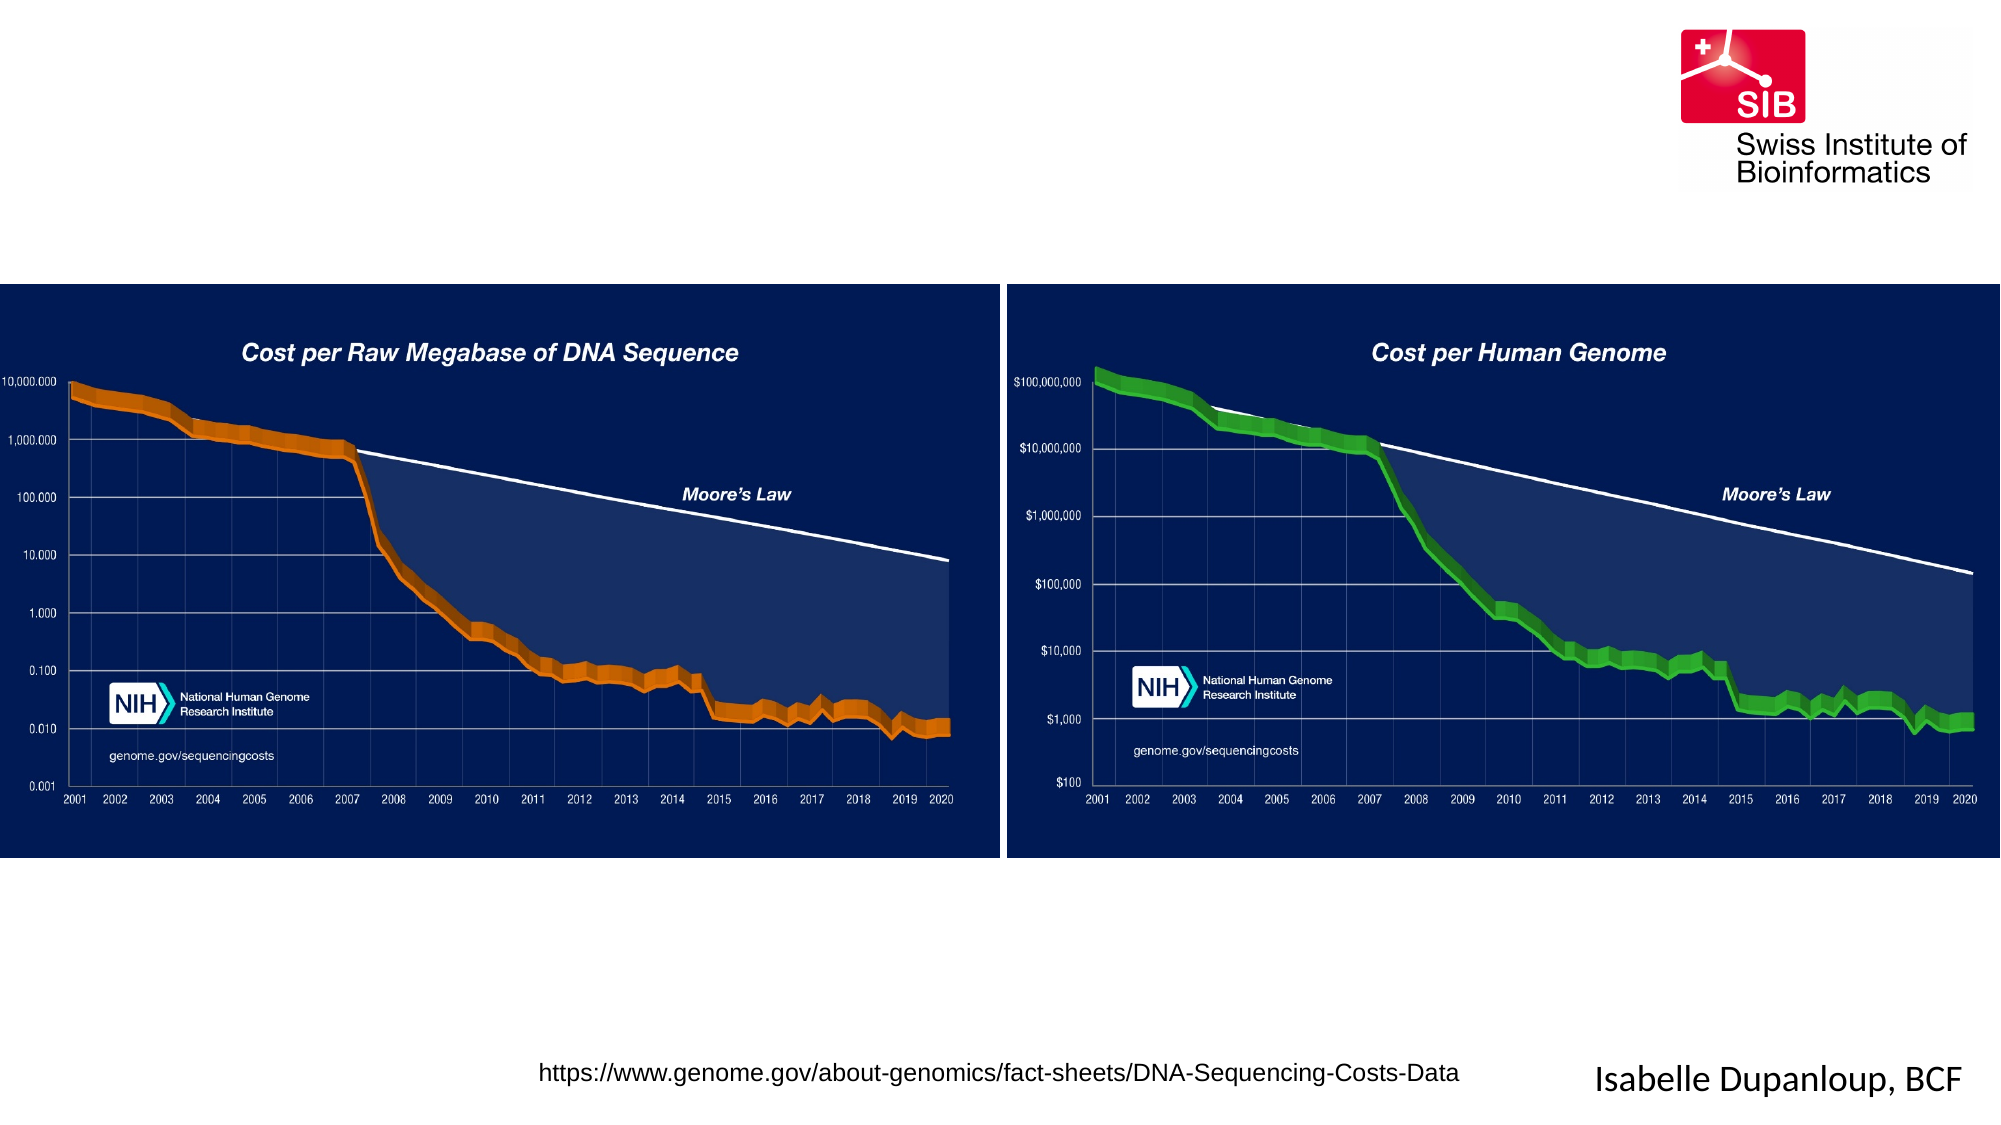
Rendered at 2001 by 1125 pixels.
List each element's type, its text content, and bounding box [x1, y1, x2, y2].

picture [0, 284, 1000, 858]
text_box Isabelle Dupanloup, BCF [1557, 1046, 2000, 1107]
picture [1007, 284, 2000, 858]
text_box https://www.genome.gov/about-genomics/fact-sheets/DNA-Sequencing-Costs-Data [500, 1049, 1499, 1094]
picture [1678, 27, 1973, 193]
